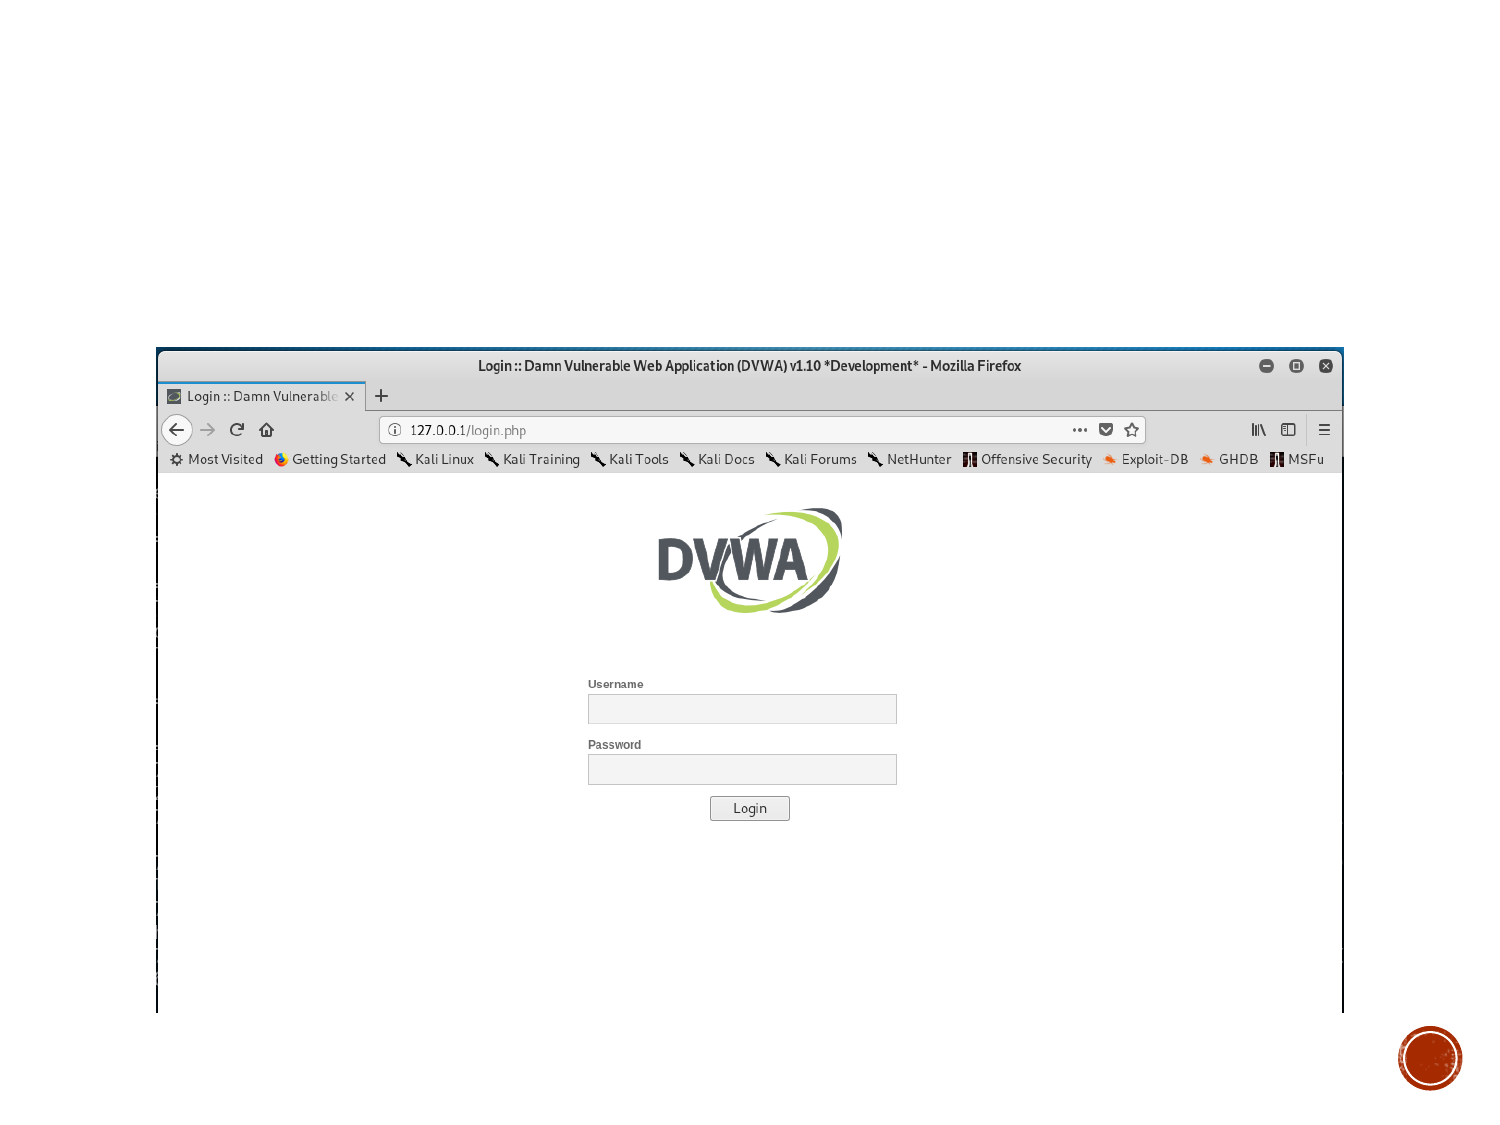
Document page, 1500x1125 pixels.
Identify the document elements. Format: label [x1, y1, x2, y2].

list [159, 351, 1342, 1010]
